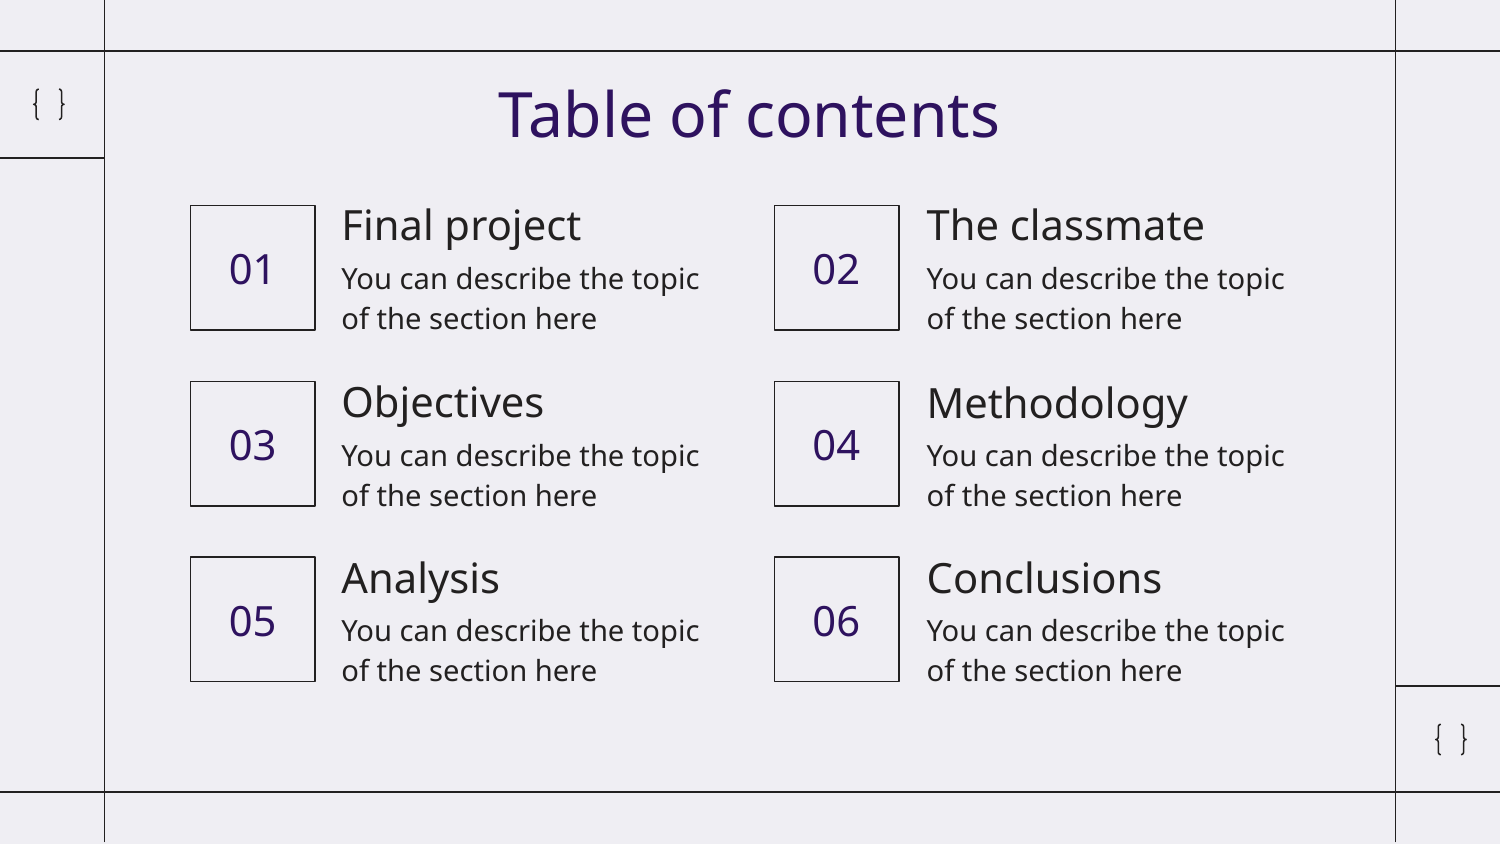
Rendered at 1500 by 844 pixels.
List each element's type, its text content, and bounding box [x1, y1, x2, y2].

title 06 [774, 556, 900, 682]
title 01 [190, 205, 316, 331]
title 02 [774, 205, 900, 331]
title Table of contents [118, 60, 1382, 150]
subtitle You can describe the topic of the section here [911, 592, 1312, 683]
title 04 [774, 381, 900, 507]
title Analysis [326, 556, 727, 592]
subtitle You can describe the topic of the section here [326, 240, 727, 331]
subtitle You can describe the topic of the section here [911, 417, 1312, 508]
title Methodology [911, 381, 1312, 417]
subtitle You can describe the topic of the section here [911, 265, 1312, 331]
title Conclusions [911, 556, 1312, 592]
title 03 [190, 381, 316, 507]
title Objectives [326, 381, 727, 417]
subtitle You can describe the topic of the section here [326, 592, 727, 683]
title 05 [190, 556, 316, 682]
title Final project [326, 204, 727, 240]
title The classmate [911, 204, 1312, 265]
subtitle You can describe the topic of the section here [326, 417, 727, 508]
